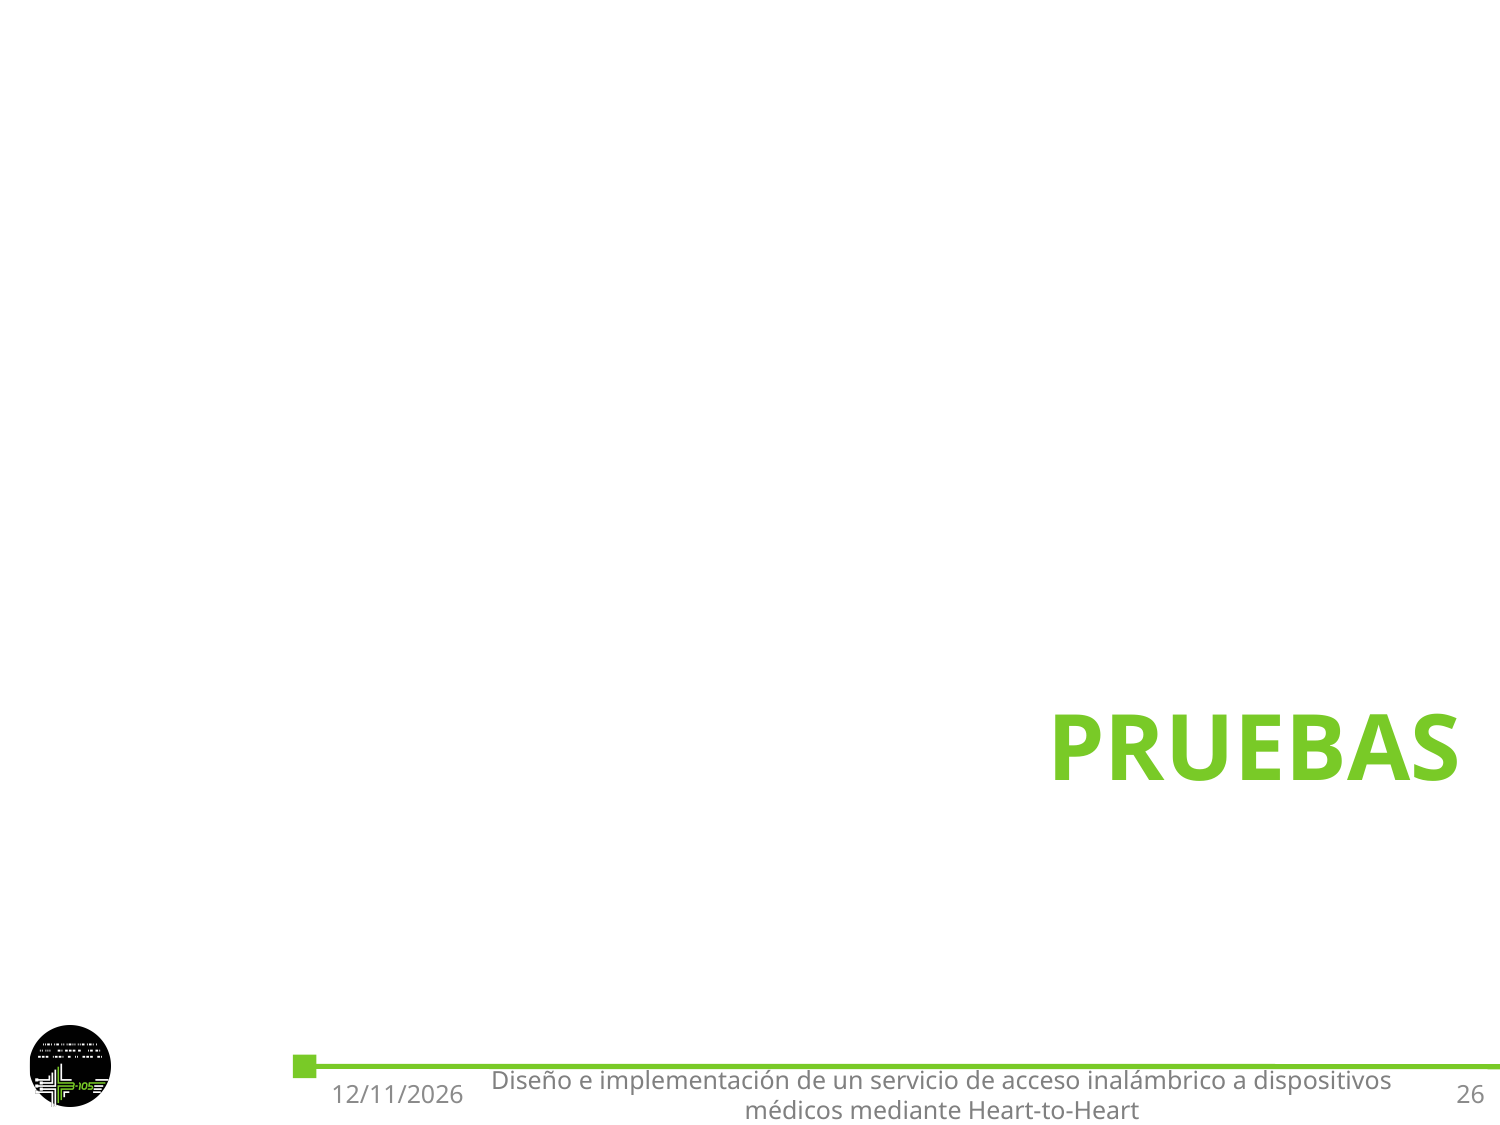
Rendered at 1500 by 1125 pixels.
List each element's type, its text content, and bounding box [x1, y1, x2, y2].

slide_number 26 [1422, 1065, 1500, 1125]
picture [29, 1025, 111, 1107]
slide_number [316, 1065, 466, 1125]
footer Diseño e implementación de un servicio de acceso inalámbrico a dispositivos médicos mediante Heart-to-Heart [466, 1065, 1418, 1125]
title PRUEBAS [35, 632, 1477, 856]
